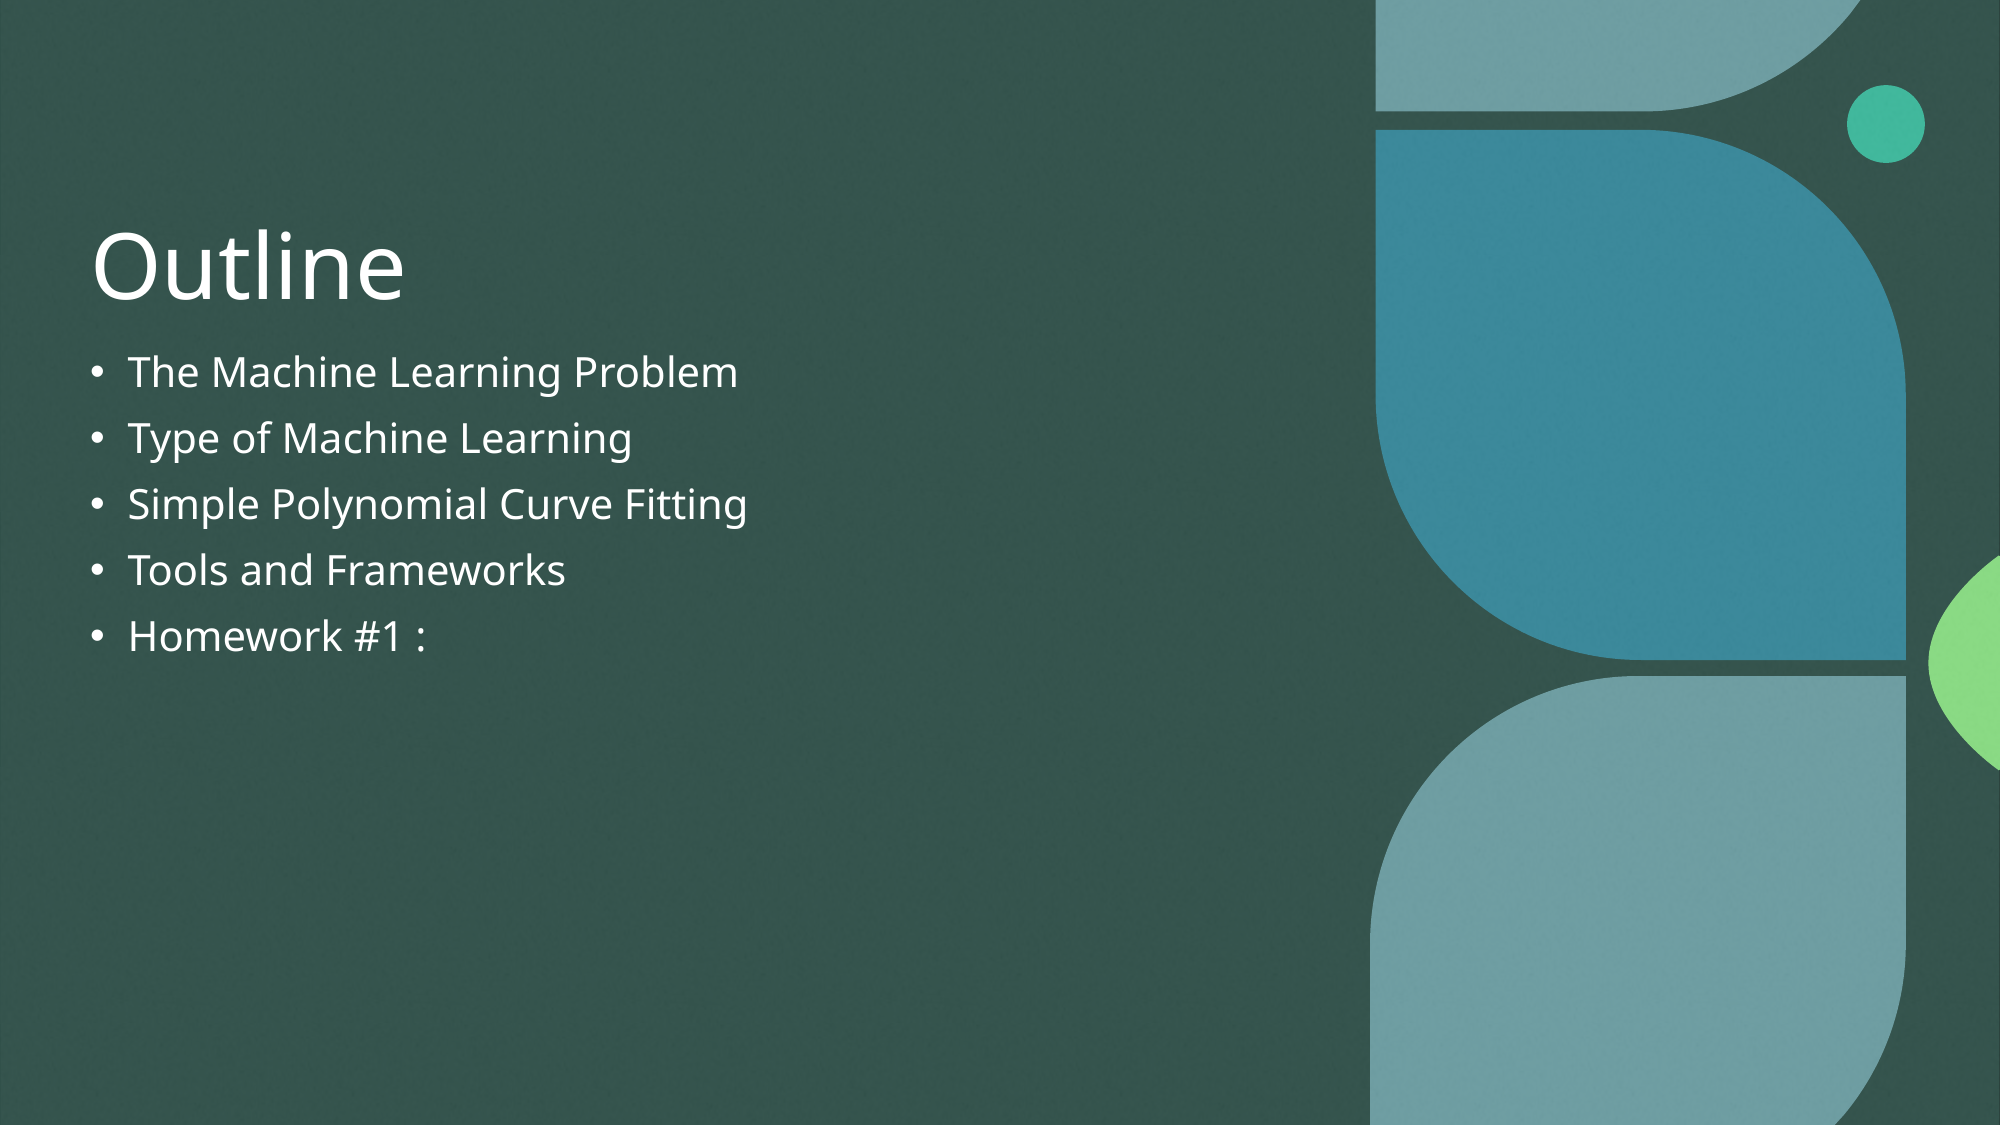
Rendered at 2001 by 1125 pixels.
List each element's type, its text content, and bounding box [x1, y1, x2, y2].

title Outline [75, 109, 1336, 327]
list The Machine Learning Problem Type of Machine Learning Simple Polynomial Curve Fitting Tools and Frameworks Homework #1 : [75, 343, 1336, 1014]
